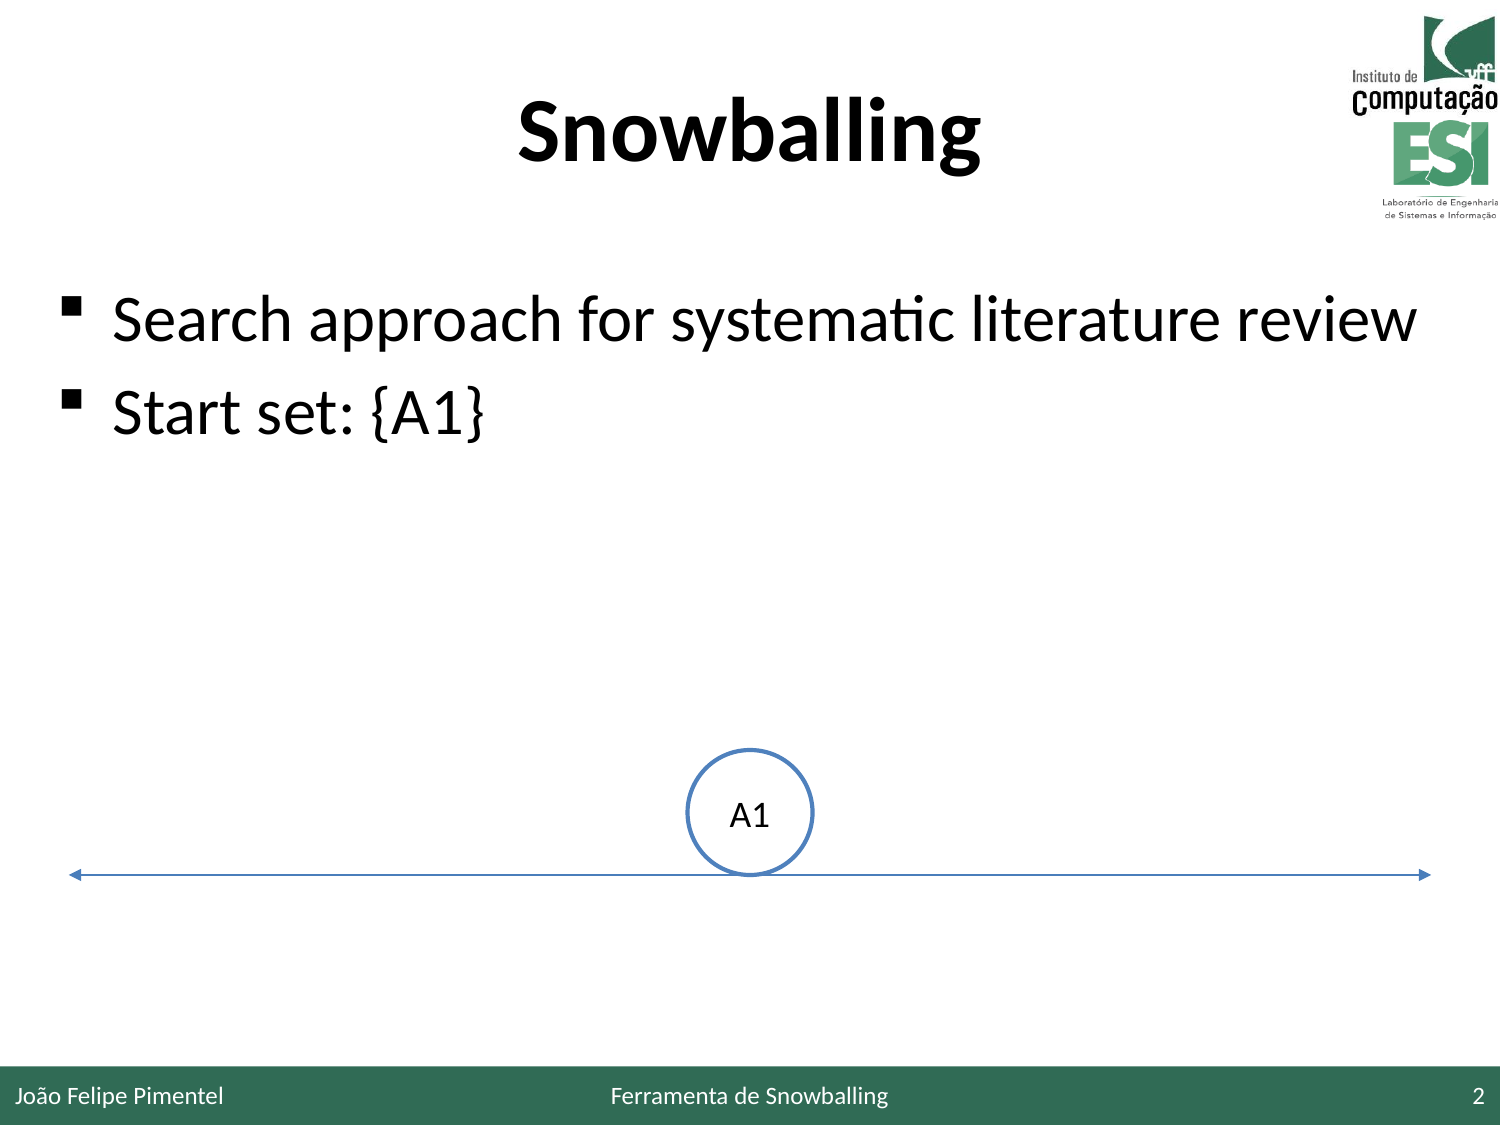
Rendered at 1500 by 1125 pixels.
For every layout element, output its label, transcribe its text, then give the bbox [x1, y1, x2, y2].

slide_number João Felipe Pimentel [0, 1065, 350, 1125]
list Search approach for systematic literature review Start set: {A1} [41, 267, 1459, 1024]
footer Ferramenta de Snowballing [512, 1065, 988, 1125]
title Snowballing [150, 30, 1350, 219]
slide_number 2 [1149, 1065, 1500, 1125]
text_box A1 [685, 747, 815, 874]
picture [1383, 120, 1498, 220]
